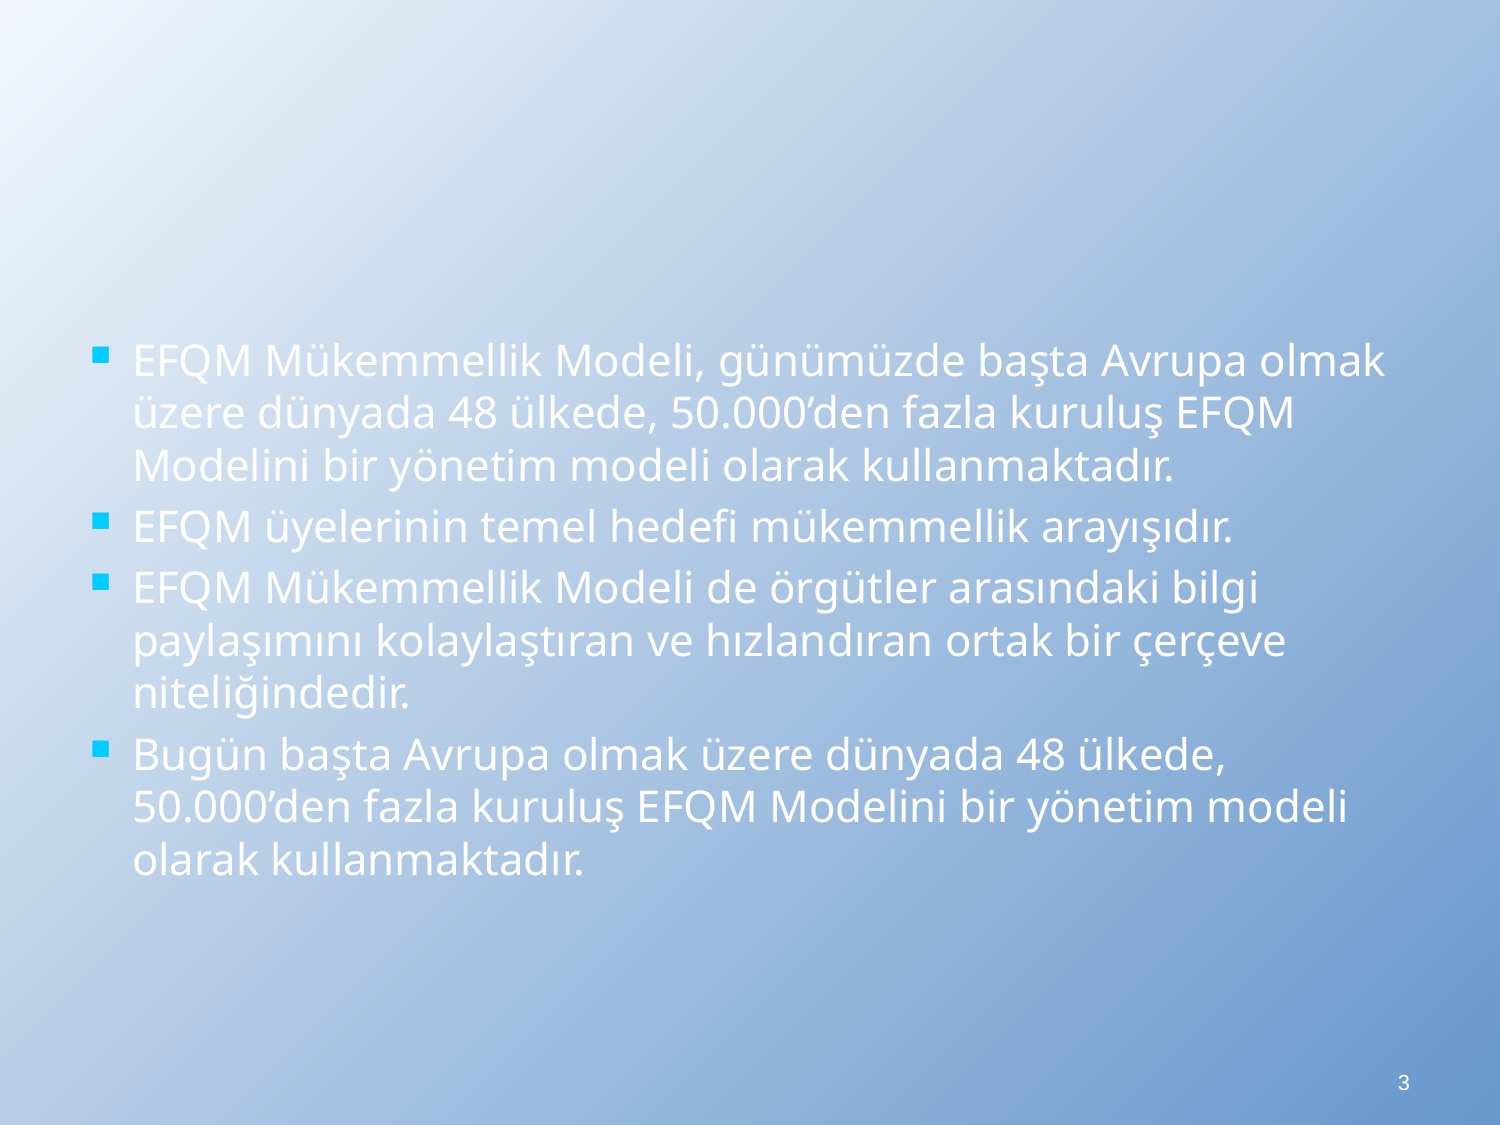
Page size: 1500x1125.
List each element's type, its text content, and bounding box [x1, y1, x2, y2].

slide_number 3 [1074, 1024, 1426, 1103]
list EFQM Mükemmellik Modeli, günümüzde başta Avrupa olmak üzere dünyada 48 ülkede, 50.000’den fazla kuruluş EFQM Modelini bir yönetim modeli olarak kullanmaktadır. EFQM üyelerinin temel hedefi mükemmellik arayışıdır. EFQM Mükemmellik Modeli de örgütler arasındaki bilgi paylaşımını kolaylaştıran ve hızlandıran ortak bir çerçeve niteliğindedir. Bugün başta Avrupa olmak üzere dünyada 48 ülkede, 50.000’den fazla kuruluş EFQM Modelini bir yönetim modeli olarak kullanmaktadır. [74, 324, 1426, 1001]
